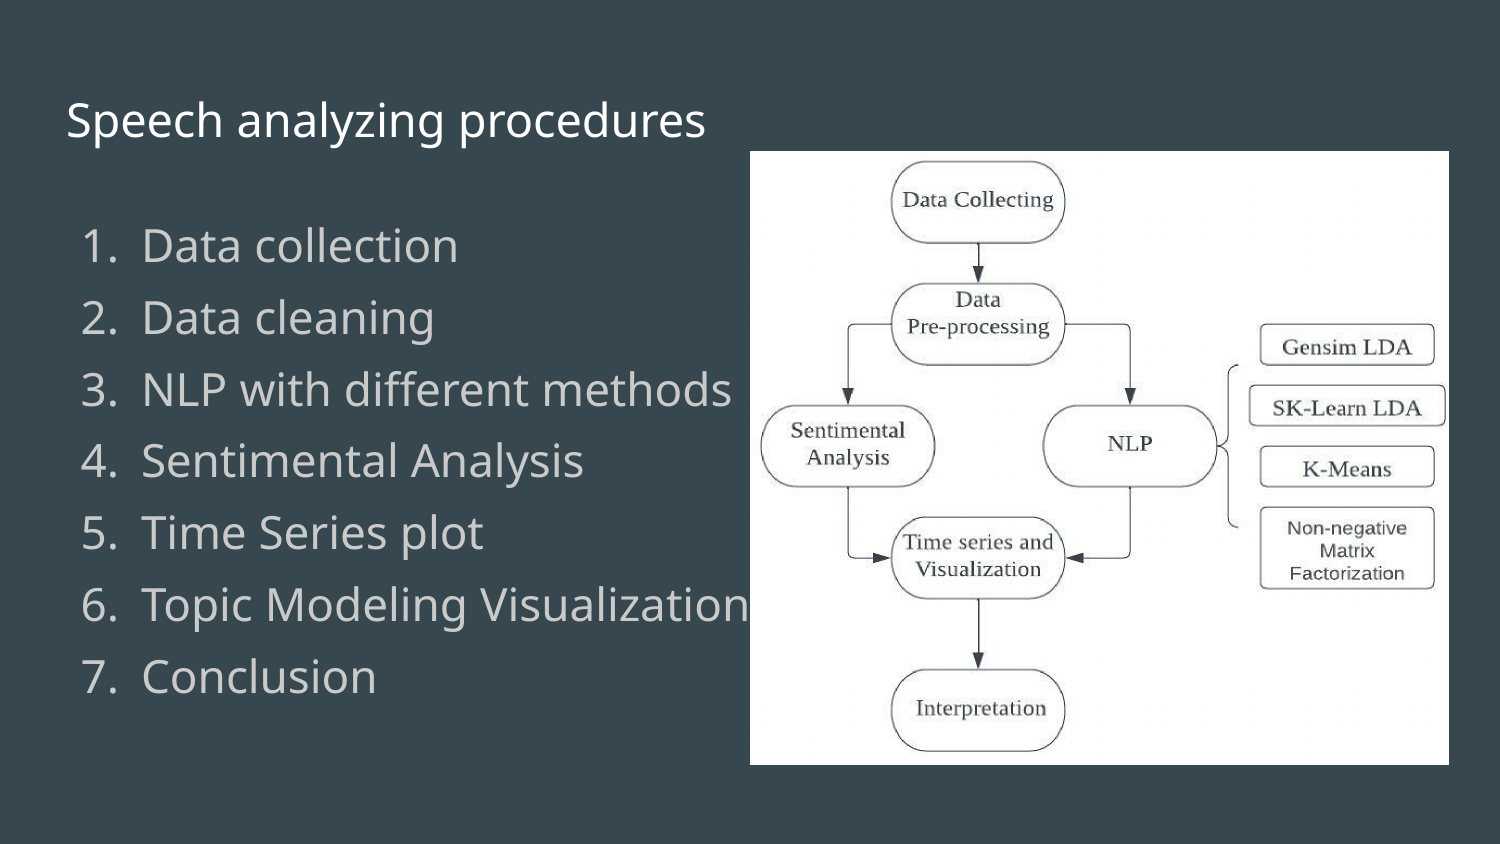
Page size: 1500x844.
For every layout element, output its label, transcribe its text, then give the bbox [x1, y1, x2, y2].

title Speech analyzing procedures [51, 72, 1449, 167]
picture [749, 151, 1450, 765]
list Data collection Data cleaning NLP with different methods Sentimental Analysis Time Series plot Topic Modeling Visualization Conclusion [51, 189, 744, 750]
